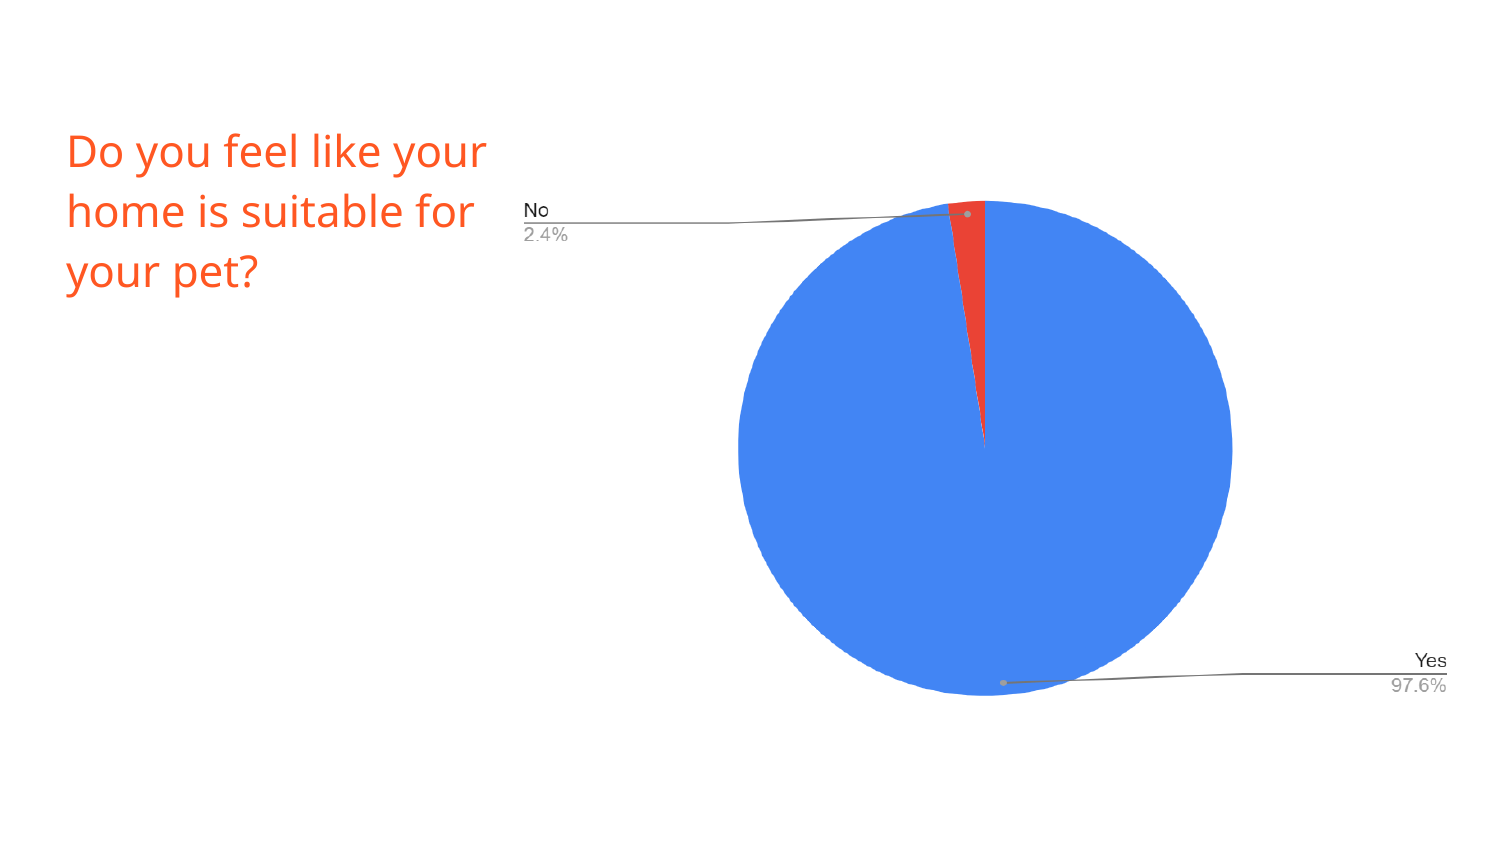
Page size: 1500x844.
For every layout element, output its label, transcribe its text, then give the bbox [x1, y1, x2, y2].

title Do you feel like your home is suitable for your pet? [51, 87, 512, 316]
picture [493, 186, 1477, 727]
